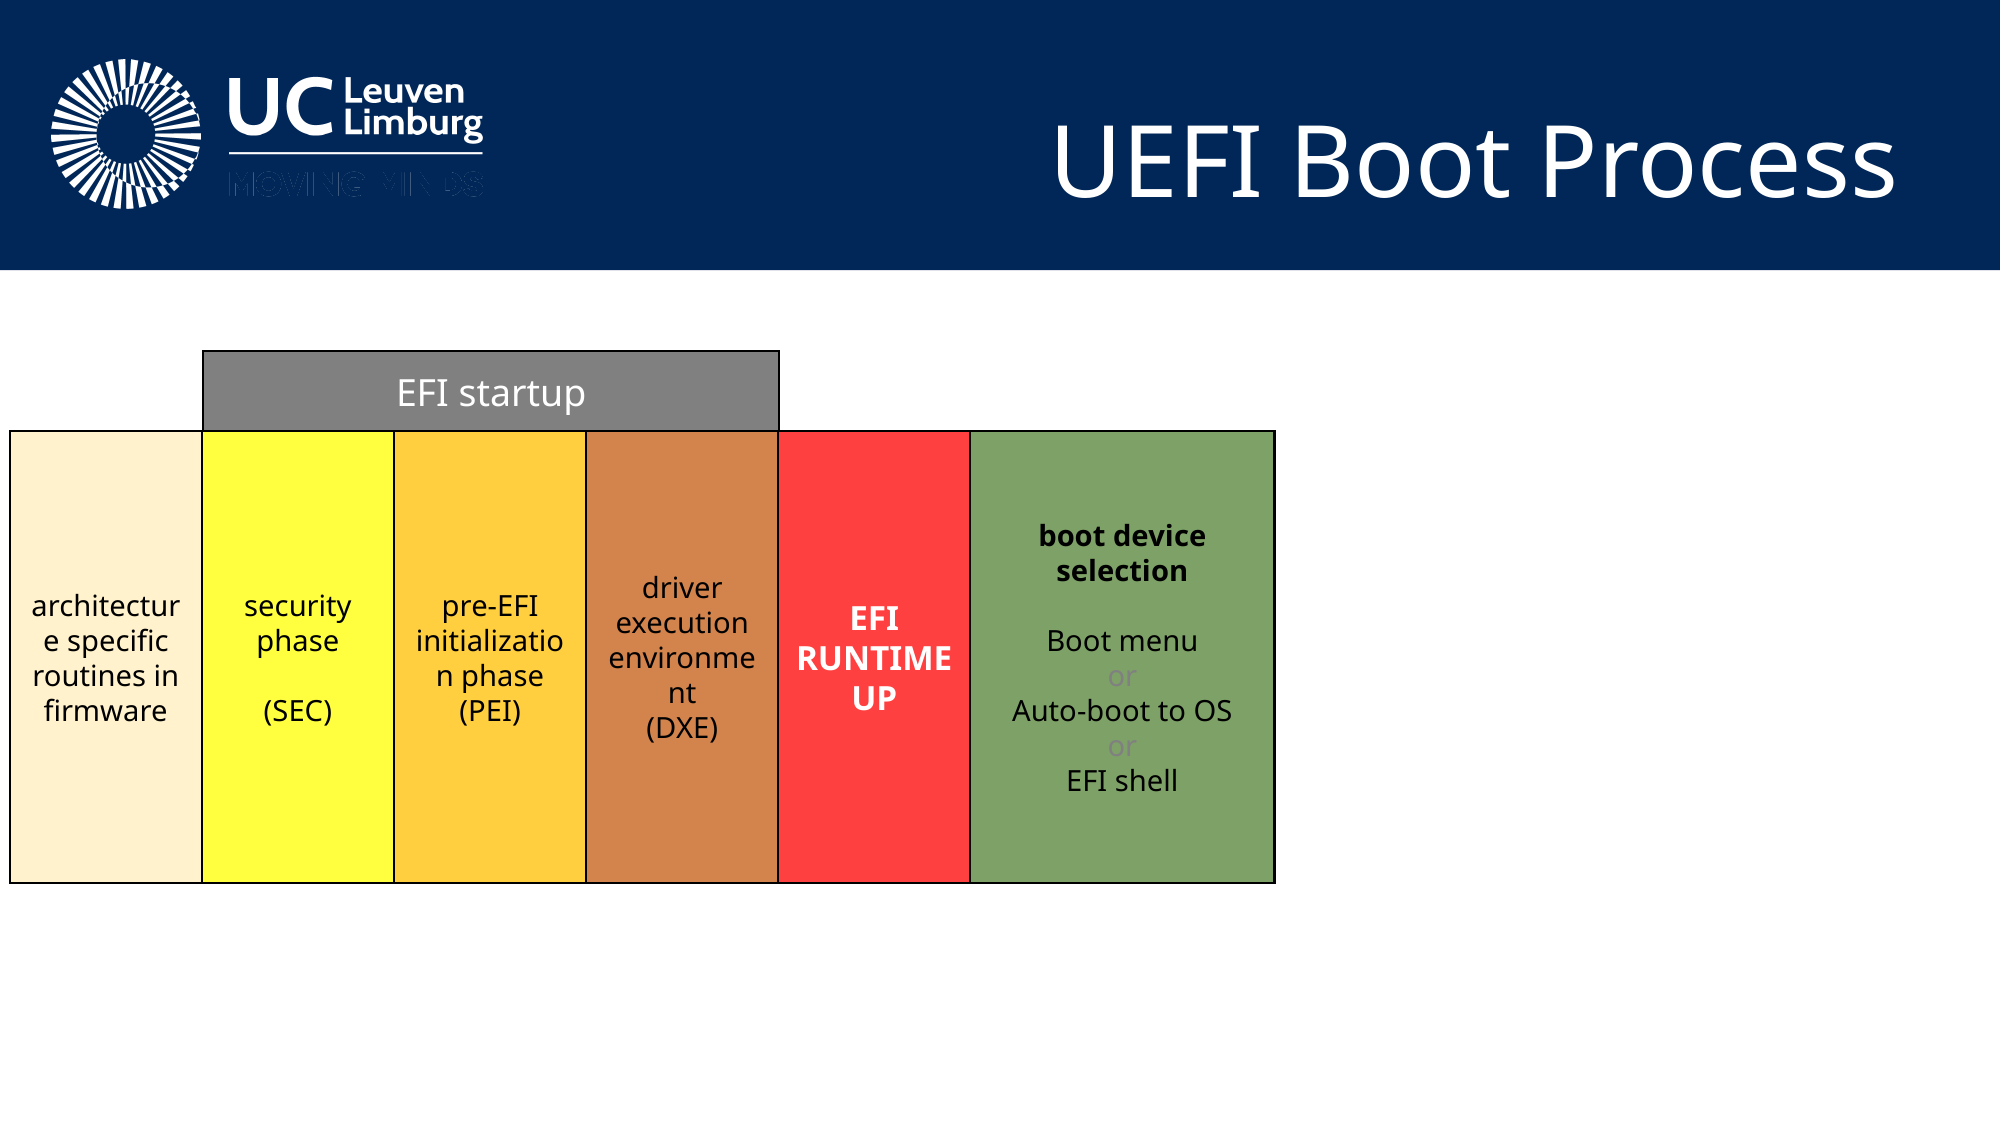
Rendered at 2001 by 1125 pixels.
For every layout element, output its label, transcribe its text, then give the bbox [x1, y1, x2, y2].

text_box EFI RUNTIME UP [777, 430, 969, 884]
text_box pre-EFI initialization phase (PEI) [393, 432, 585, 884]
text_box EFI startup [202, 350, 780, 432]
text_box architecture specific routines in firmware [9, 430, 201, 884]
picture [51, 59, 307, 209]
title UEFI Boot Process [307, 59, 1940, 271]
text_box boot device selection Boot menu or Auto-boot to OS or EFI shell [969, 430, 1276, 884]
text_box security phase (SEC) [201, 430, 393, 884]
text_box driver execution environment (DXE) [585, 432, 777, 884]
